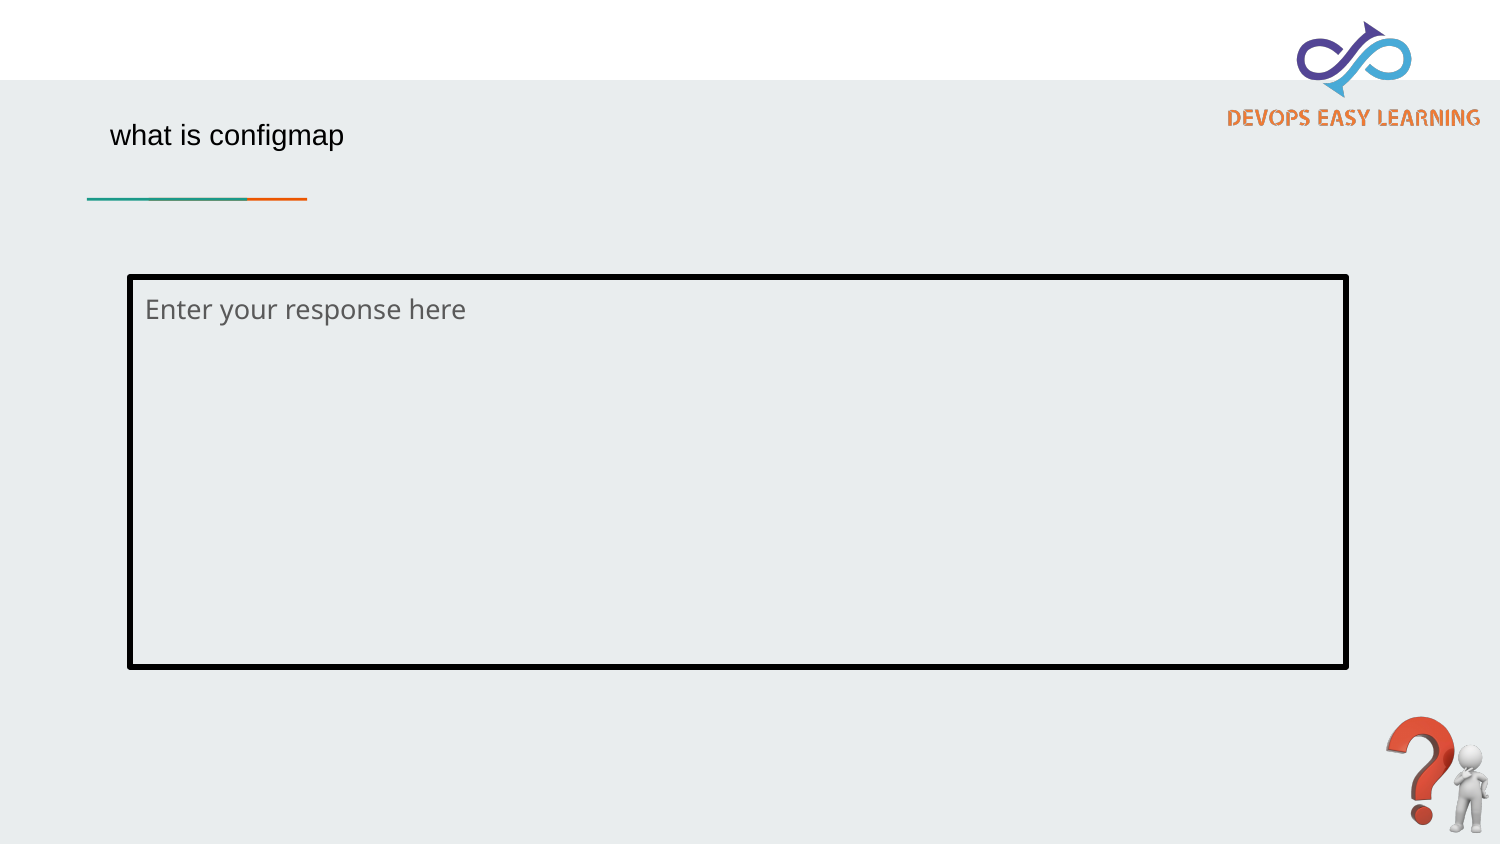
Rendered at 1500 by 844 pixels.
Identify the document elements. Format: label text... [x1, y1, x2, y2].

picture [1216, 9, 1492, 148]
picture [1378, 706, 1500, 844]
text_box what is configmap [95, 101, 1226, 202]
text_box Enter your response here [129, 277, 1346, 667]
